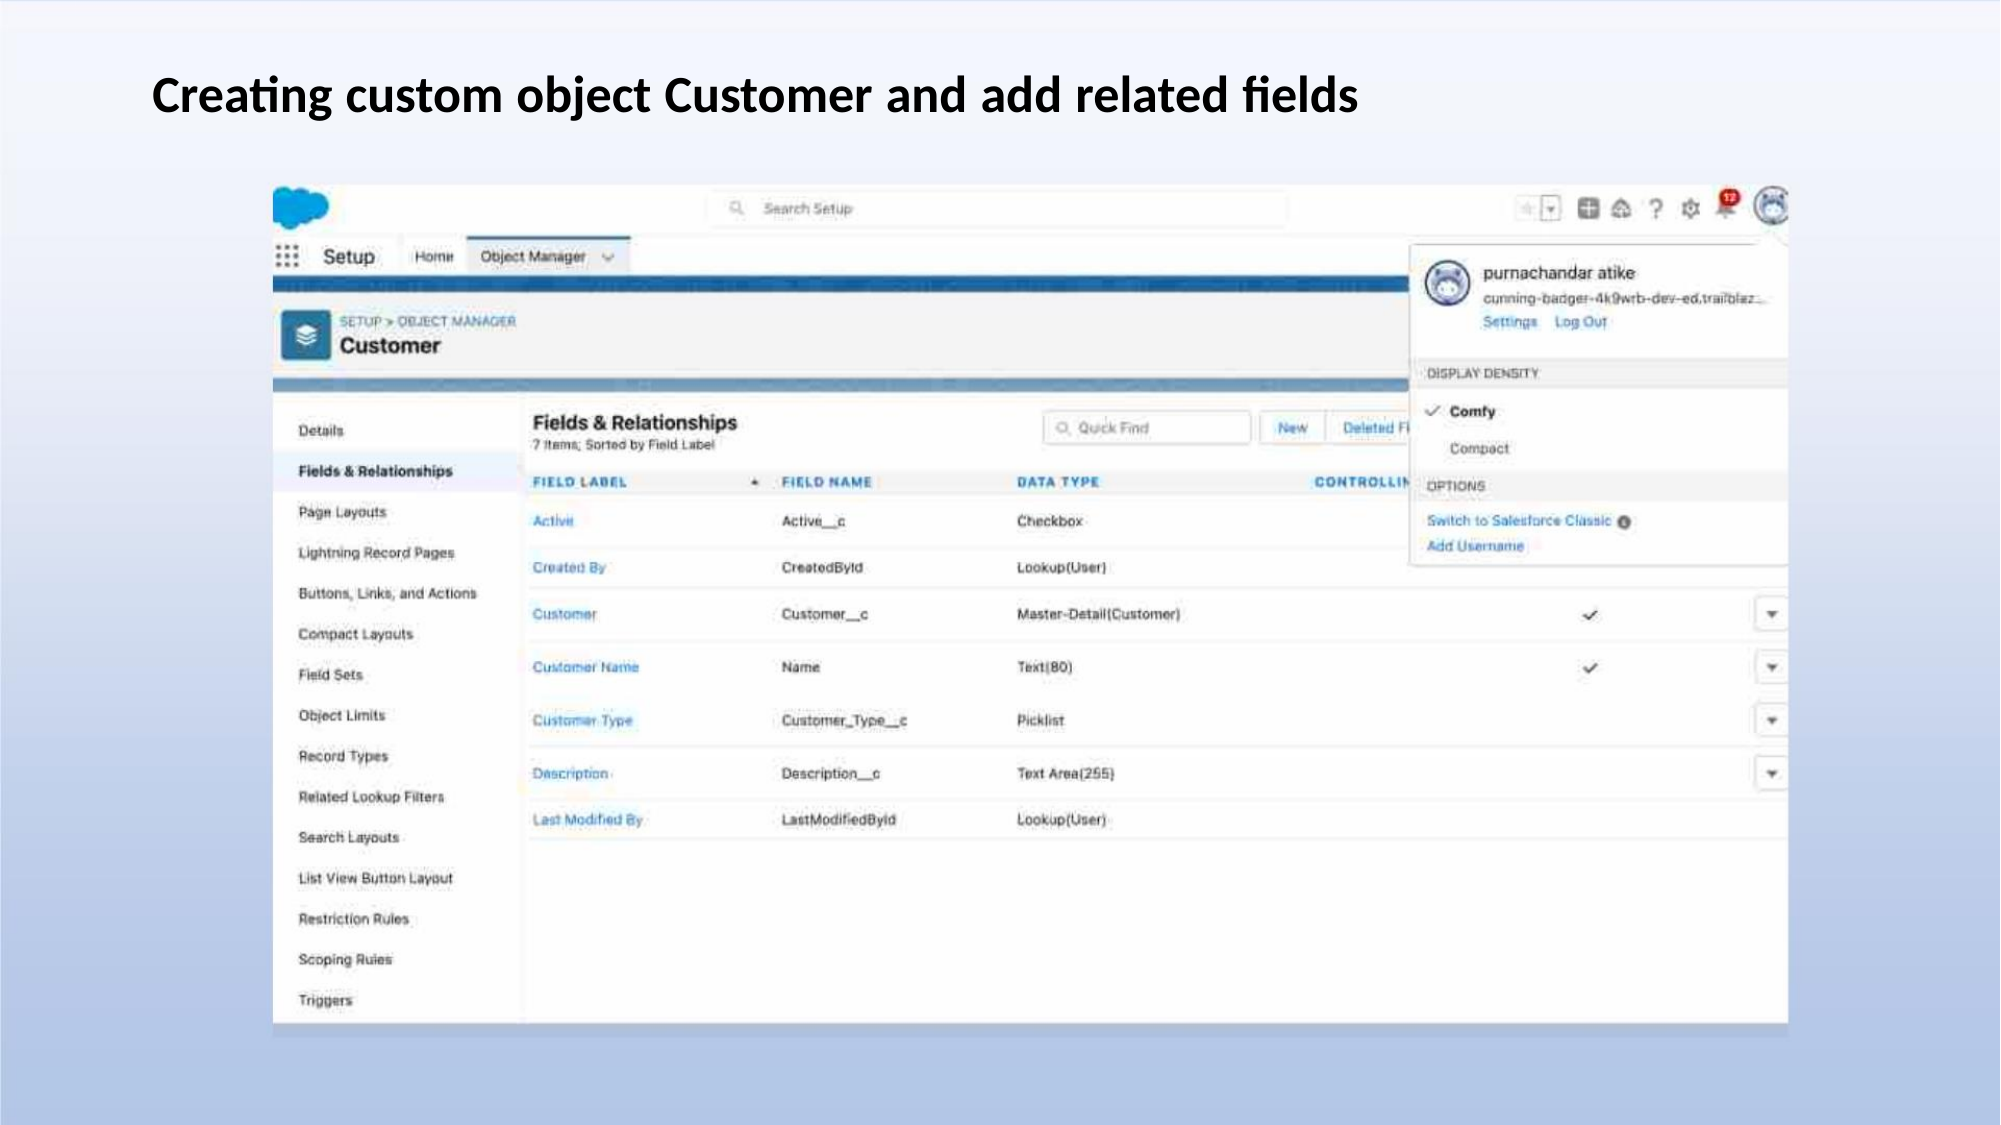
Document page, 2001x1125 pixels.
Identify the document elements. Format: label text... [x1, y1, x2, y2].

text_box Creating custom object Customer and add related fields [152, 70, 1380, 123]
text_box [0, 0, 2000, 1125]
